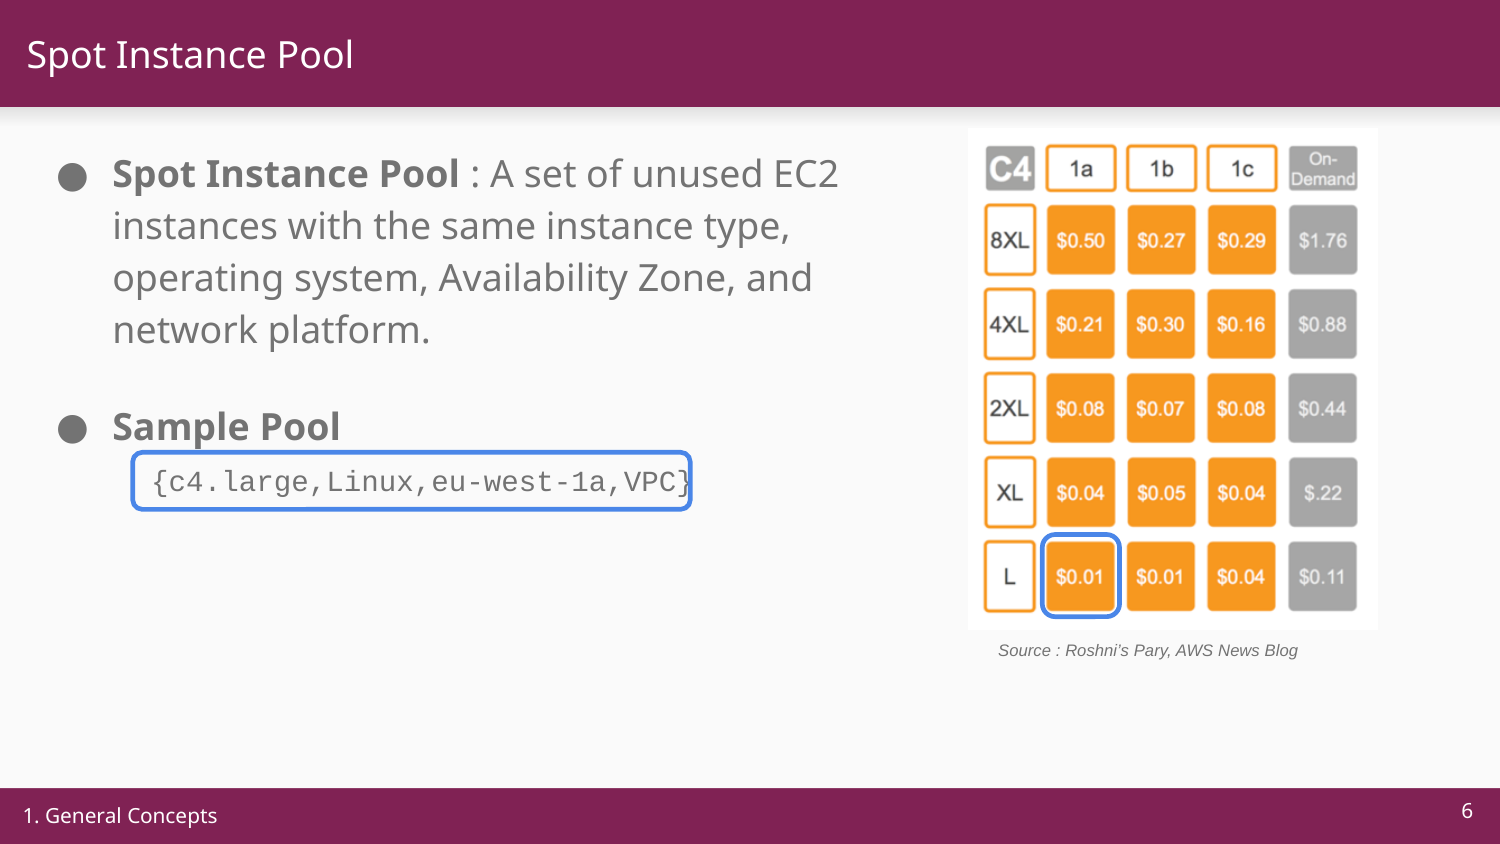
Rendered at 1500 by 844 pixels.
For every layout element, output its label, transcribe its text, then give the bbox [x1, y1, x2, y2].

list Spot Instance Pool : A set of unused EC2 instances with the same instance type, operating system, Availability Zone, and network platform. Sample Pool {c4.large,Linux,eu-west-1a,VPC} [22, 128, 907, 675]
title Spot Instance Pool [11, 4, 1482, 104]
slide_number ‹#› [1399, 786, 1489, 836]
picture [968, 128, 1378, 630]
text_box [132, 452, 691, 510]
title 1. General Concepts [7, 786, 1399, 844]
text_box Source : Roshni’s Pary, AWS News Blog [983, 625, 1428, 675]
